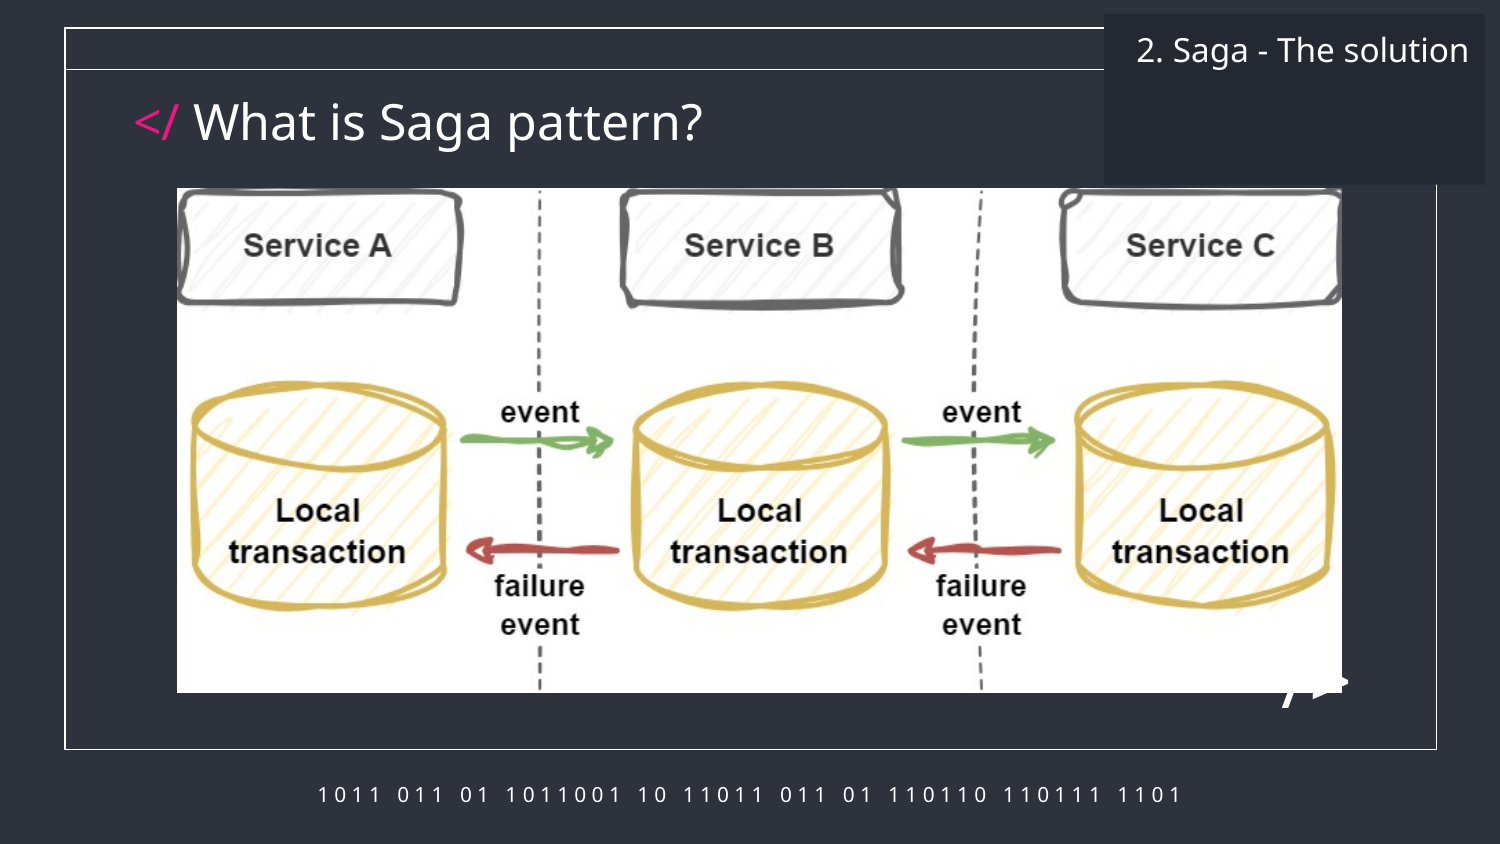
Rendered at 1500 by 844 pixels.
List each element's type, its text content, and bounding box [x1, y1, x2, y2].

title 2. Saga - The solution [1104, 13, 1485, 185]
text_box /> [1266, 634, 1382, 734]
title </ What is Saga pattern? [118, 75, 1104, 170]
picture [177, 187, 1342, 694]
